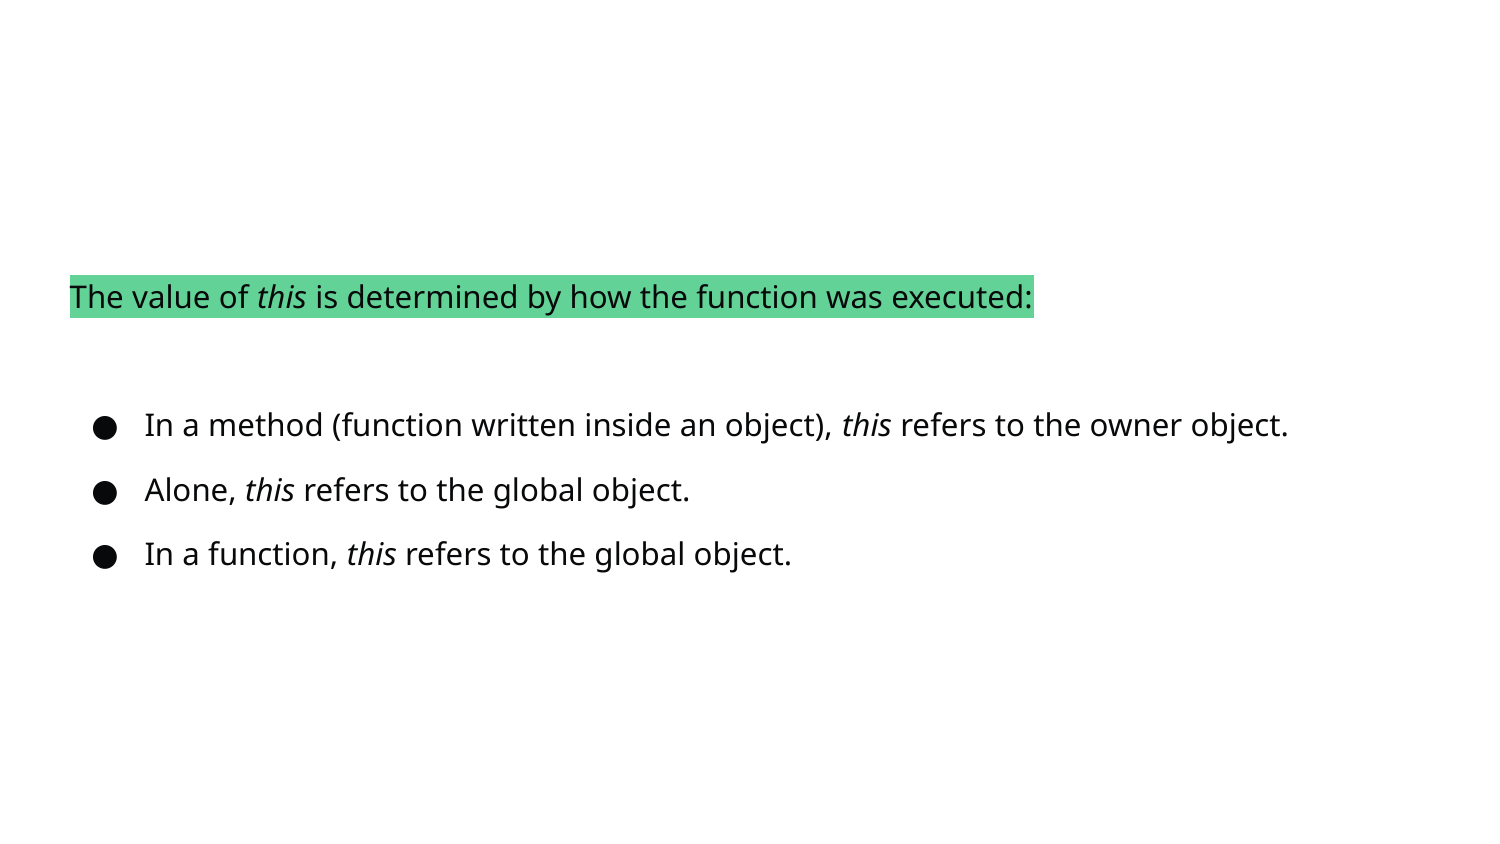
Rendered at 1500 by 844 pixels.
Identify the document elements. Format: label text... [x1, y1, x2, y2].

list The value of this is determined by how the function was executed: In a method (function written inside an object), this refers to the owner object. Alone, this refers to the global object. In a function, this refers to the global object. [54, 196, 1446, 810]
